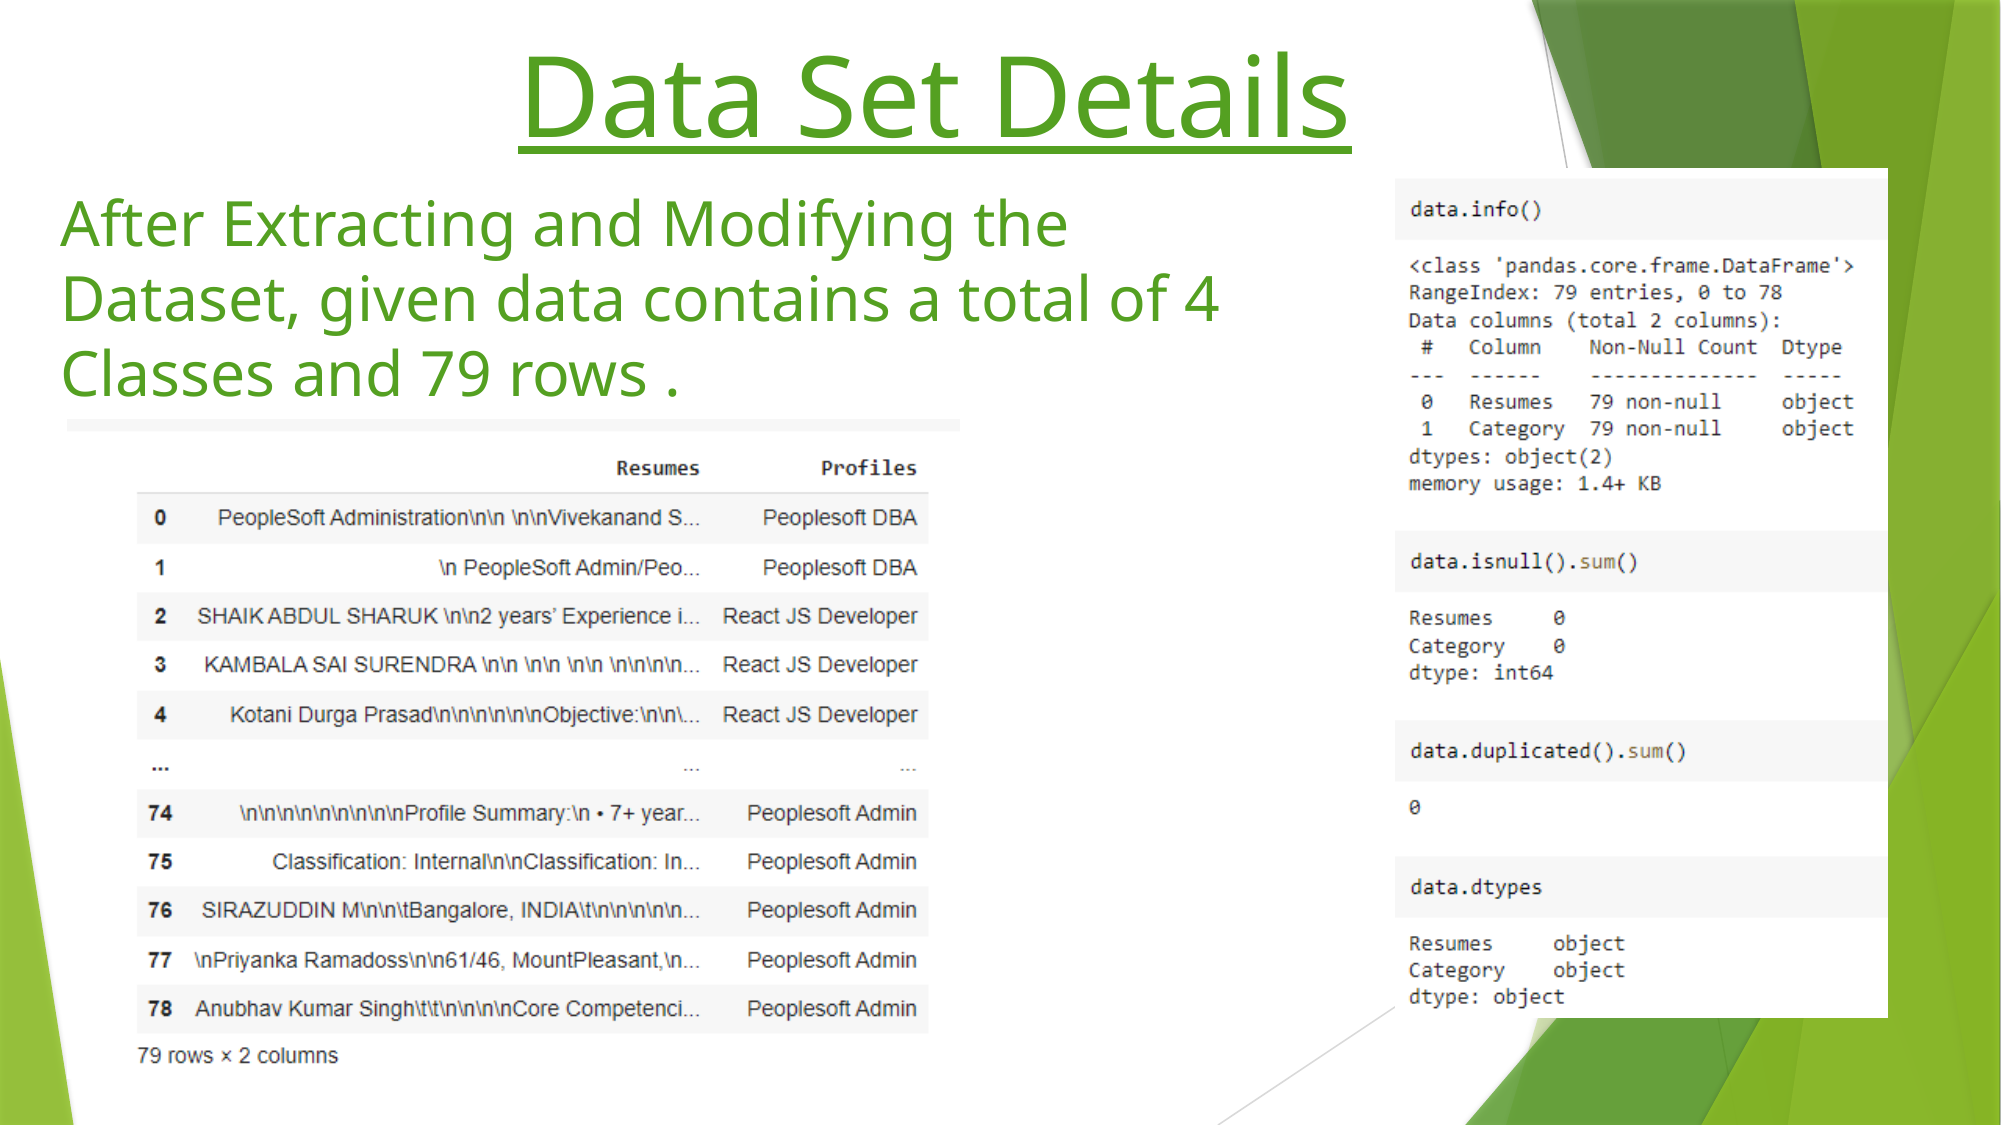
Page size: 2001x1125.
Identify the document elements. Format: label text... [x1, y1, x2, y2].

text_box After Extracting and Modifying the Dataset, given data contains a total of 4 Classes and 79 rows . [45, 176, 1263, 417]
text_box Data Set Details [503, 17, 1368, 168]
picture [67, 418, 961, 1079]
picture [1395, 168, 1889, 1018]
